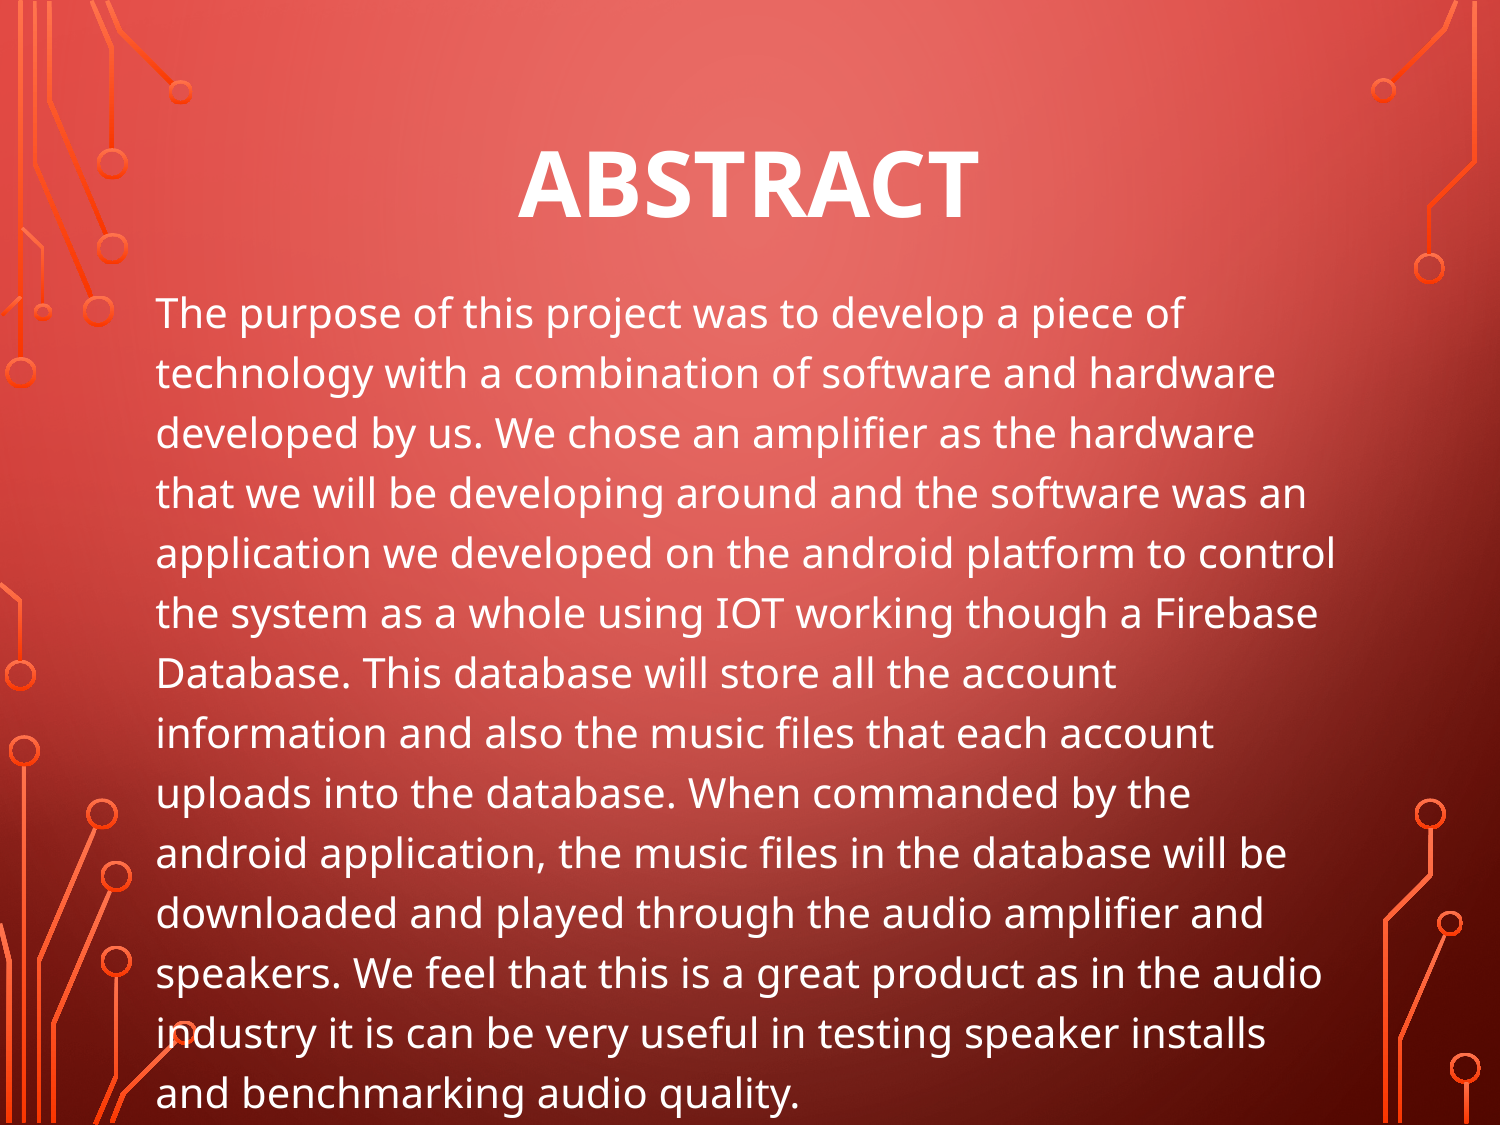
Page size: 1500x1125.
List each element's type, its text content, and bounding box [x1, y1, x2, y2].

title Abstract [140, 66, 1360, 268]
list The purpose of this project was to develop a piece of technology with a combination of software and hardware developed by us. We chose an amplifier as the hardware that we will be developing around and the software was an application we developed on the android platform to control the system as a whole using IOT working though a Firebase Database. This database will store all the account information and also the music files that each account uploads into the database. When commanded by the android application, the music files in the database will be downloaded and played through the audio amplifier and speakers. We feel that this is a great product as in the audio industry it is can be very useful in testing speaker installs and benchmarking audio quality. [140, 268, 1360, 850]
